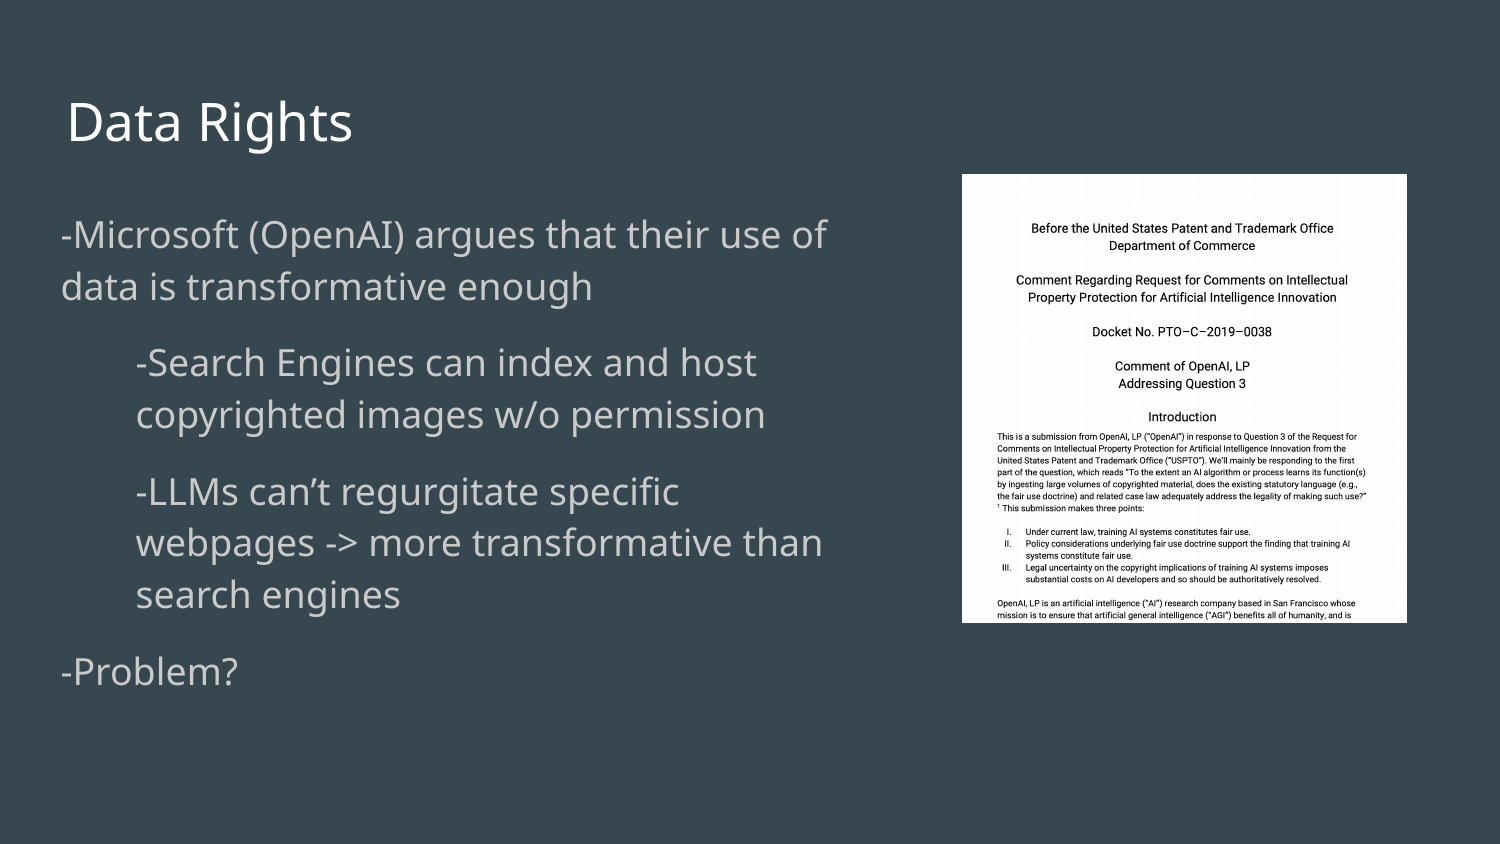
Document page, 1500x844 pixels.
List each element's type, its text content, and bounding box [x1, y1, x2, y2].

list -Microsoft (OpenAI) argues that their use of data is transformative enough -Search Engines can index and host copyrighted images w/o permission -LLMs can’t regurgitate specific webpages -> more transformative than search engines -Problem? [51, 189, 881, 750]
title Data Rights [51, 72, 1449, 167]
picture [962, 174, 1408, 623]
